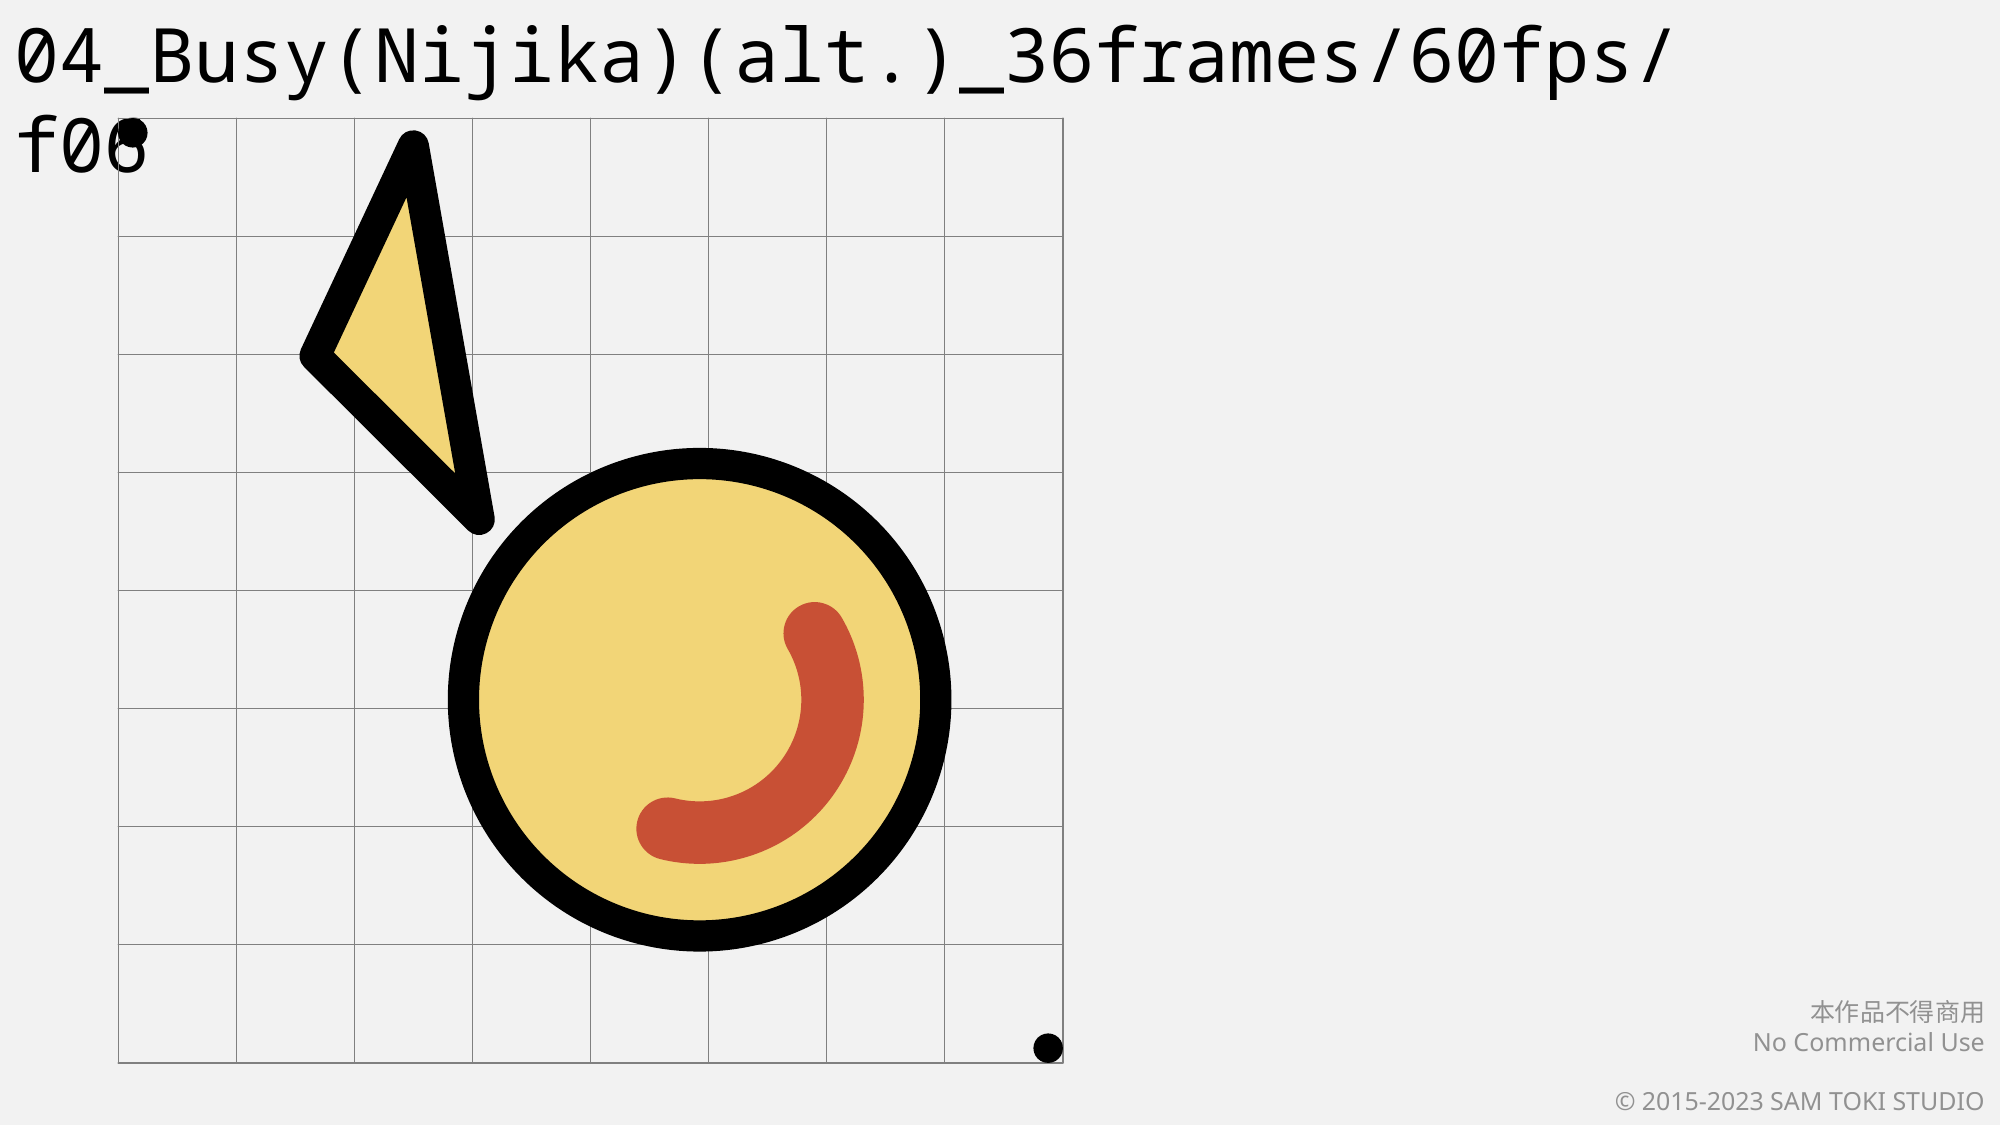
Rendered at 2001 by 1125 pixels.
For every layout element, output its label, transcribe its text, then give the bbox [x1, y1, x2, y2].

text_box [118, 118, 1063, 1063]
text_box 04_Busy(Nijika)(alt.)_36frames/60fps/f06 [0, 0, 1772, 195]
